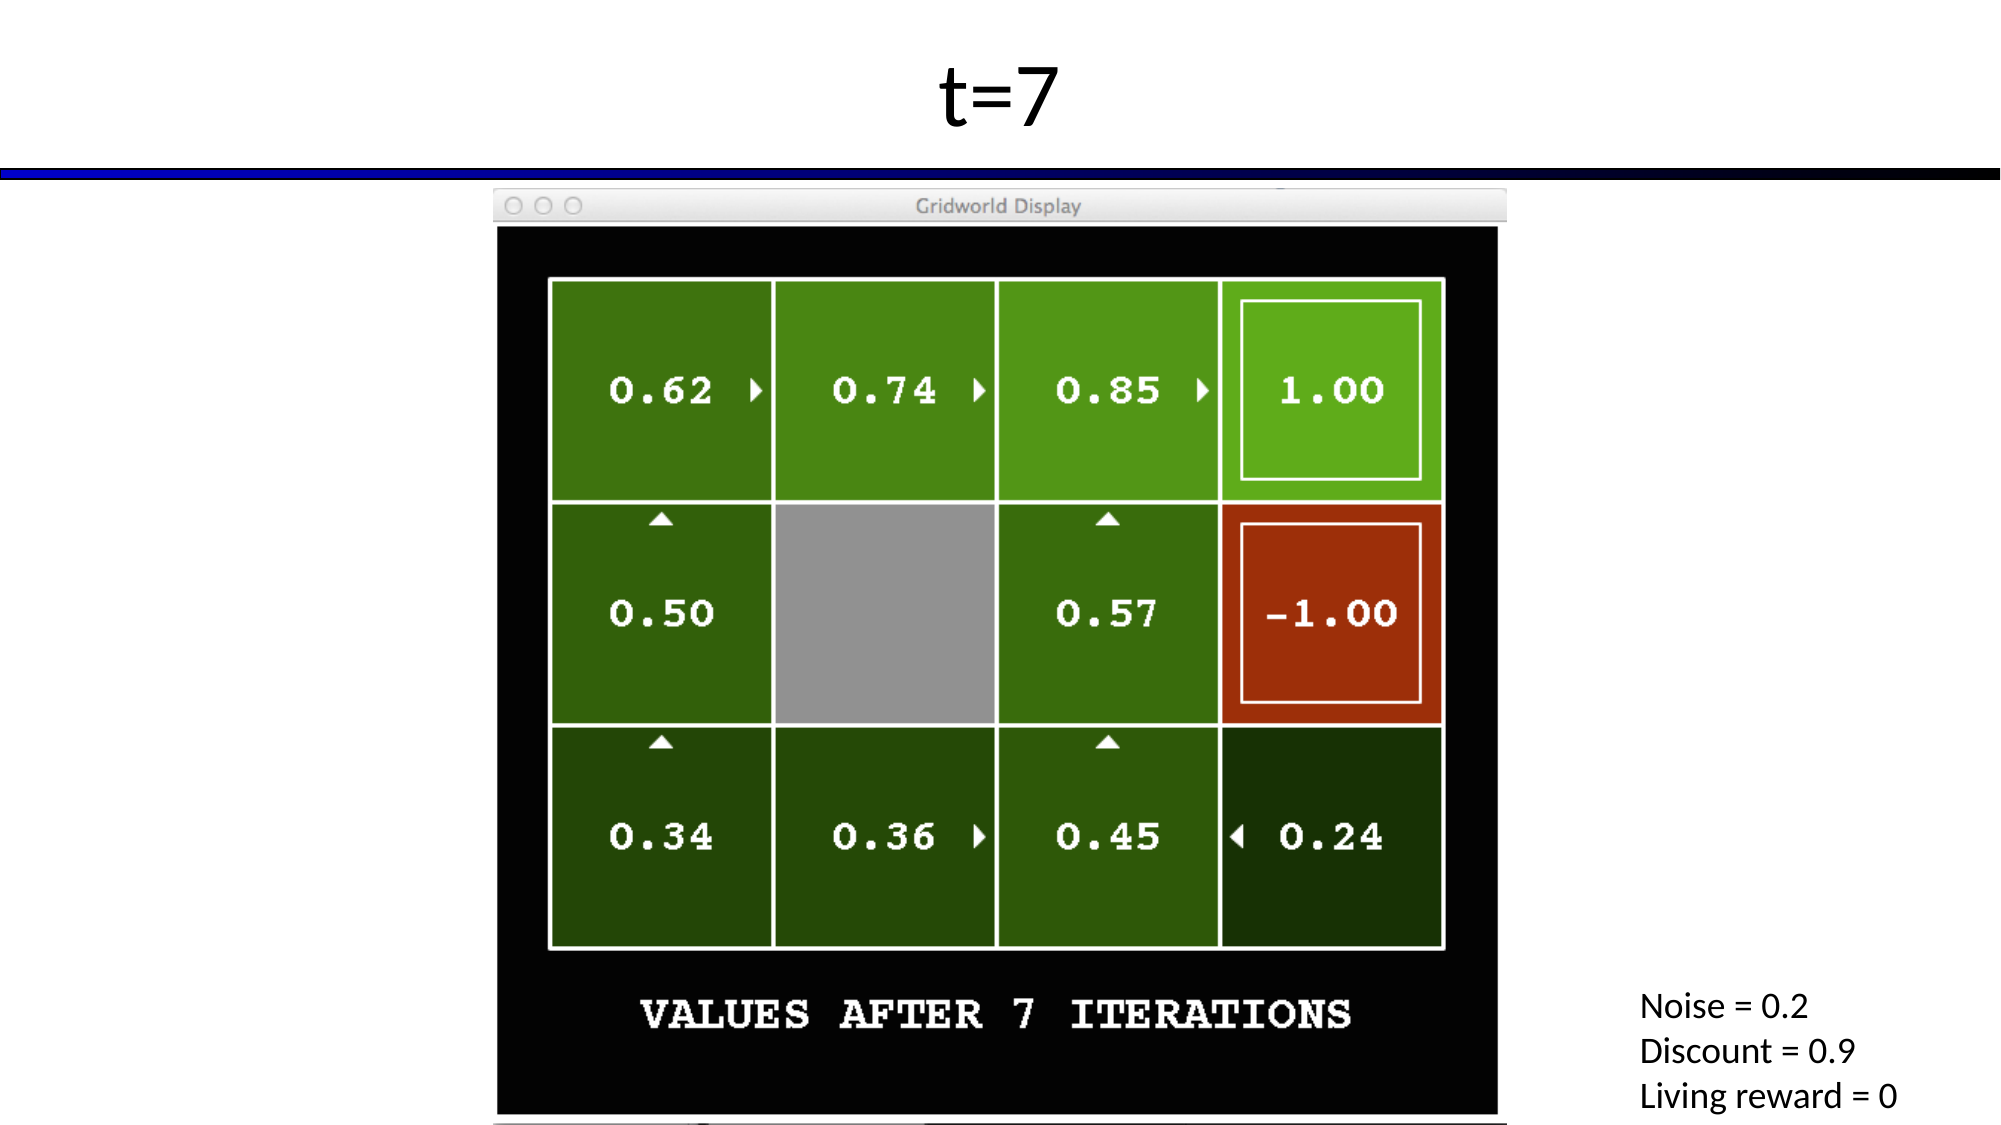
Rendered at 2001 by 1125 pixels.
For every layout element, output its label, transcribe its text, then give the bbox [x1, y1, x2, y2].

title t=7 [0, 0, 2000, 184]
text_box Noise = 0.2 Discount = 0.9 Living reward = 0 [1624, 973, 2000, 1124]
picture [493, 188, 1507, 1125]
